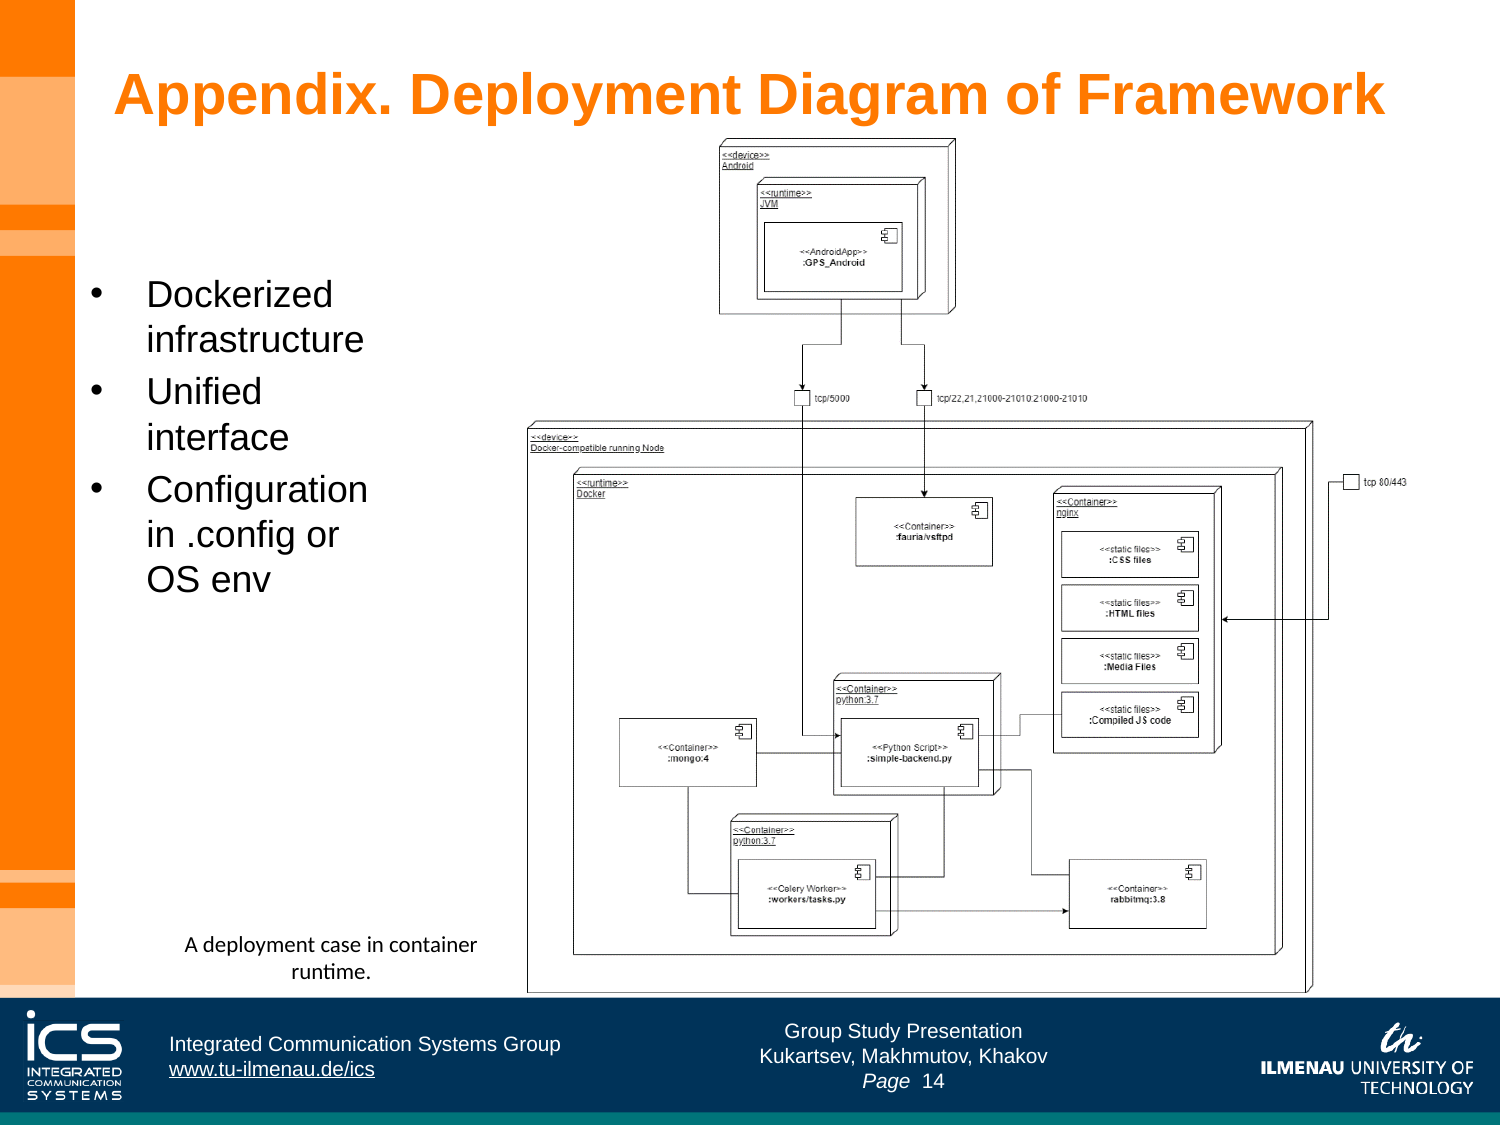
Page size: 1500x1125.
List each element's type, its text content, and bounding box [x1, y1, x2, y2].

picture [23, 1009, 124, 1102]
text_box A deployment case in container runtime. [135, 921, 521, 992]
picture [1261, 1022, 1474, 1094]
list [526, 138, 1412, 993]
list Dockerized infrastructure Unified interface Configuration in .config or OS env [75, 262, 420, 1005]
title Appendix. Deployment Diagram of Framework [75, 45, 1425, 138]
